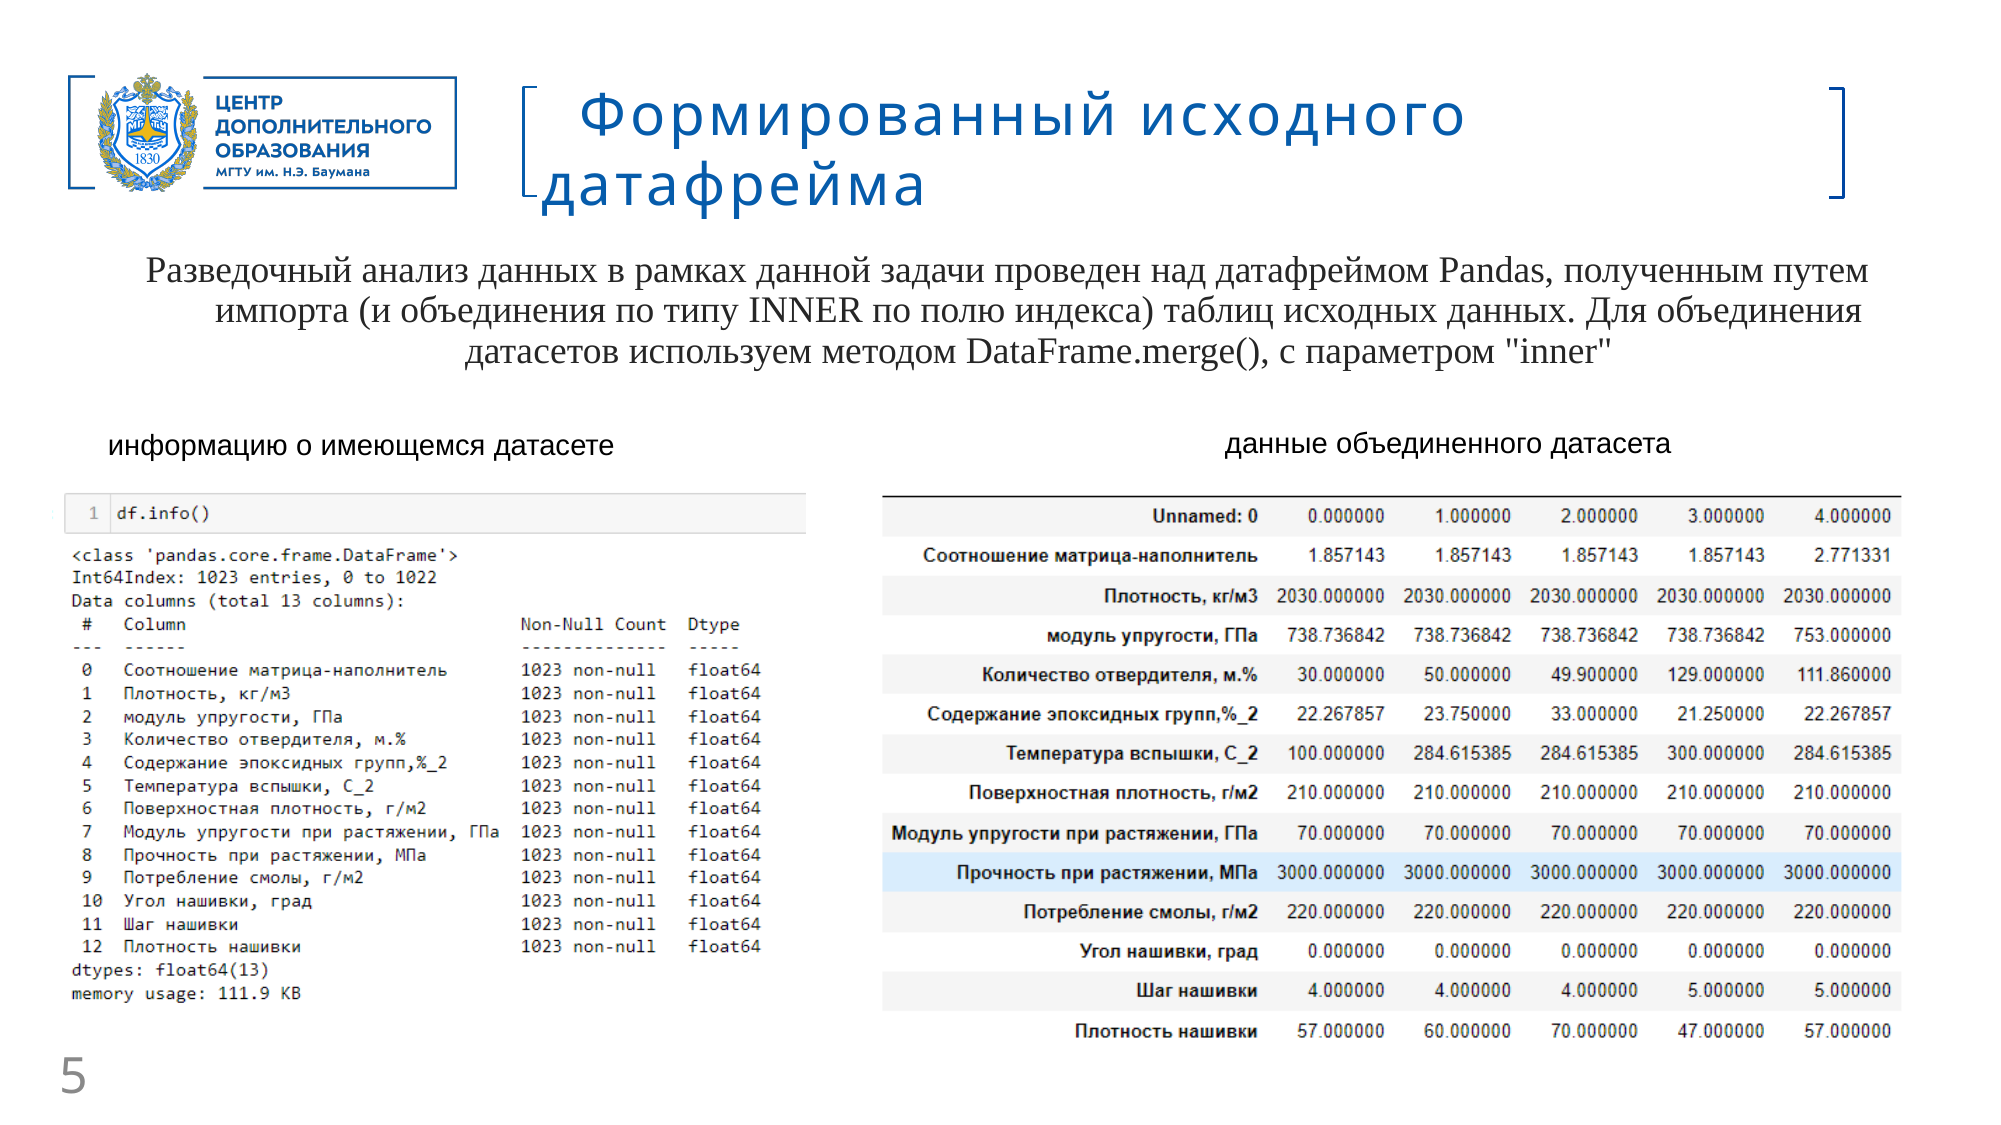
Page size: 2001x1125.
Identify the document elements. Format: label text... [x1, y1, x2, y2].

picture [870, 481, 1924, 1056]
text_box информацию о имеющемся датасете [93, 418, 631, 469]
list Разведочный анализ данных в рамках данной задачи проведен над датафреймом Pandas, полученным путем импорта (и объединения по типу INNER по полю индекса) таблиц исходных данных. Для объединения датасетов используем методом DataFrame.merge(), с параметром "inner" [70, 242, 1933, 395]
picture [68, 73, 457, 192]
slide_number 5 [44, 1055, 139, 1101]
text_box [523, 86, 1867, 202]
text_box данные объединенного датасета [1210, 416, 1687, 467]
picture [52, 487, 807, 1020]
